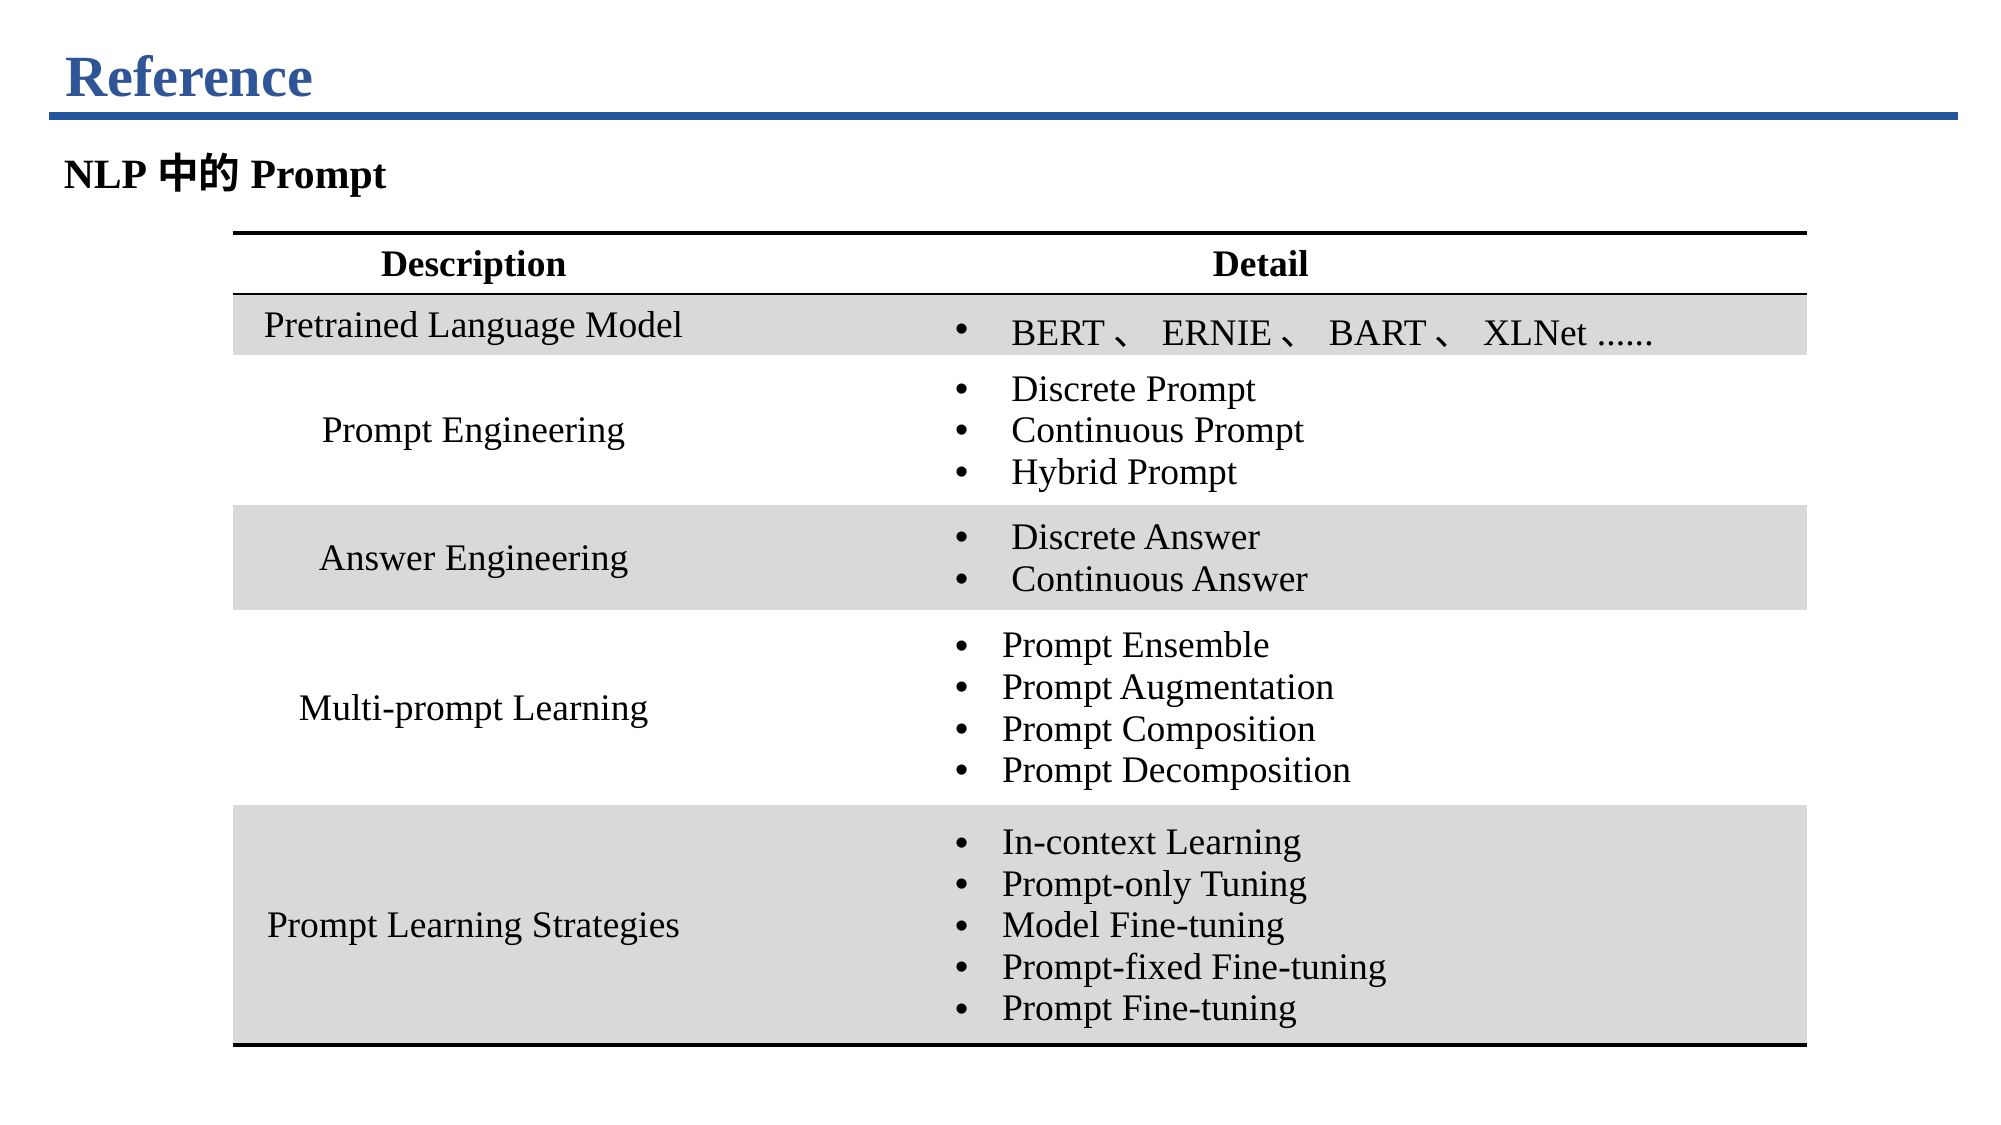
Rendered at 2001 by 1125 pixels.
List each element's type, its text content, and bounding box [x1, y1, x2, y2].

table_cell Prompt Ensemble Prompt Augmentation Prompt Composition Prompt Decomposition [715, 610, 1807, 805]
table_header Detail [715, 235, 1807, 293]
table_header Description [233, 235, 715, 293]
table_cell Prompt Engineering [233, 355, 715, 505]
text_box Reference [50, 30, 328, 112]
table_cell Discrete Answer Continuous Answer [715, 505, 1807, 610]
table_cell Multi-prompt Learning [233, 610, 715, 805]
table_cell Discrete Prompt Continuous Prompt Hybrid Prompt [715, 355, 1807, 505]
table_cell BERT、ERNIE、BART、XLNet ...... [715, 295, 1807, 355]
text_box NLP中的Prompt [48, 139, 1958, 505]
table_cell Prompt Learning Strategies [233, 805, 715, 1043]
table_cell Pretrained Language Model [233, 295, 715, 355]
table_cell Answer Engineering [233, 505, 715, 610]
table_cell In-context Learning Prompt-only Tuning Model Fine-tuning Prompt-fixed Fine-tuning Prompt Fine-tuning [715, 805, 1807, 1043]
